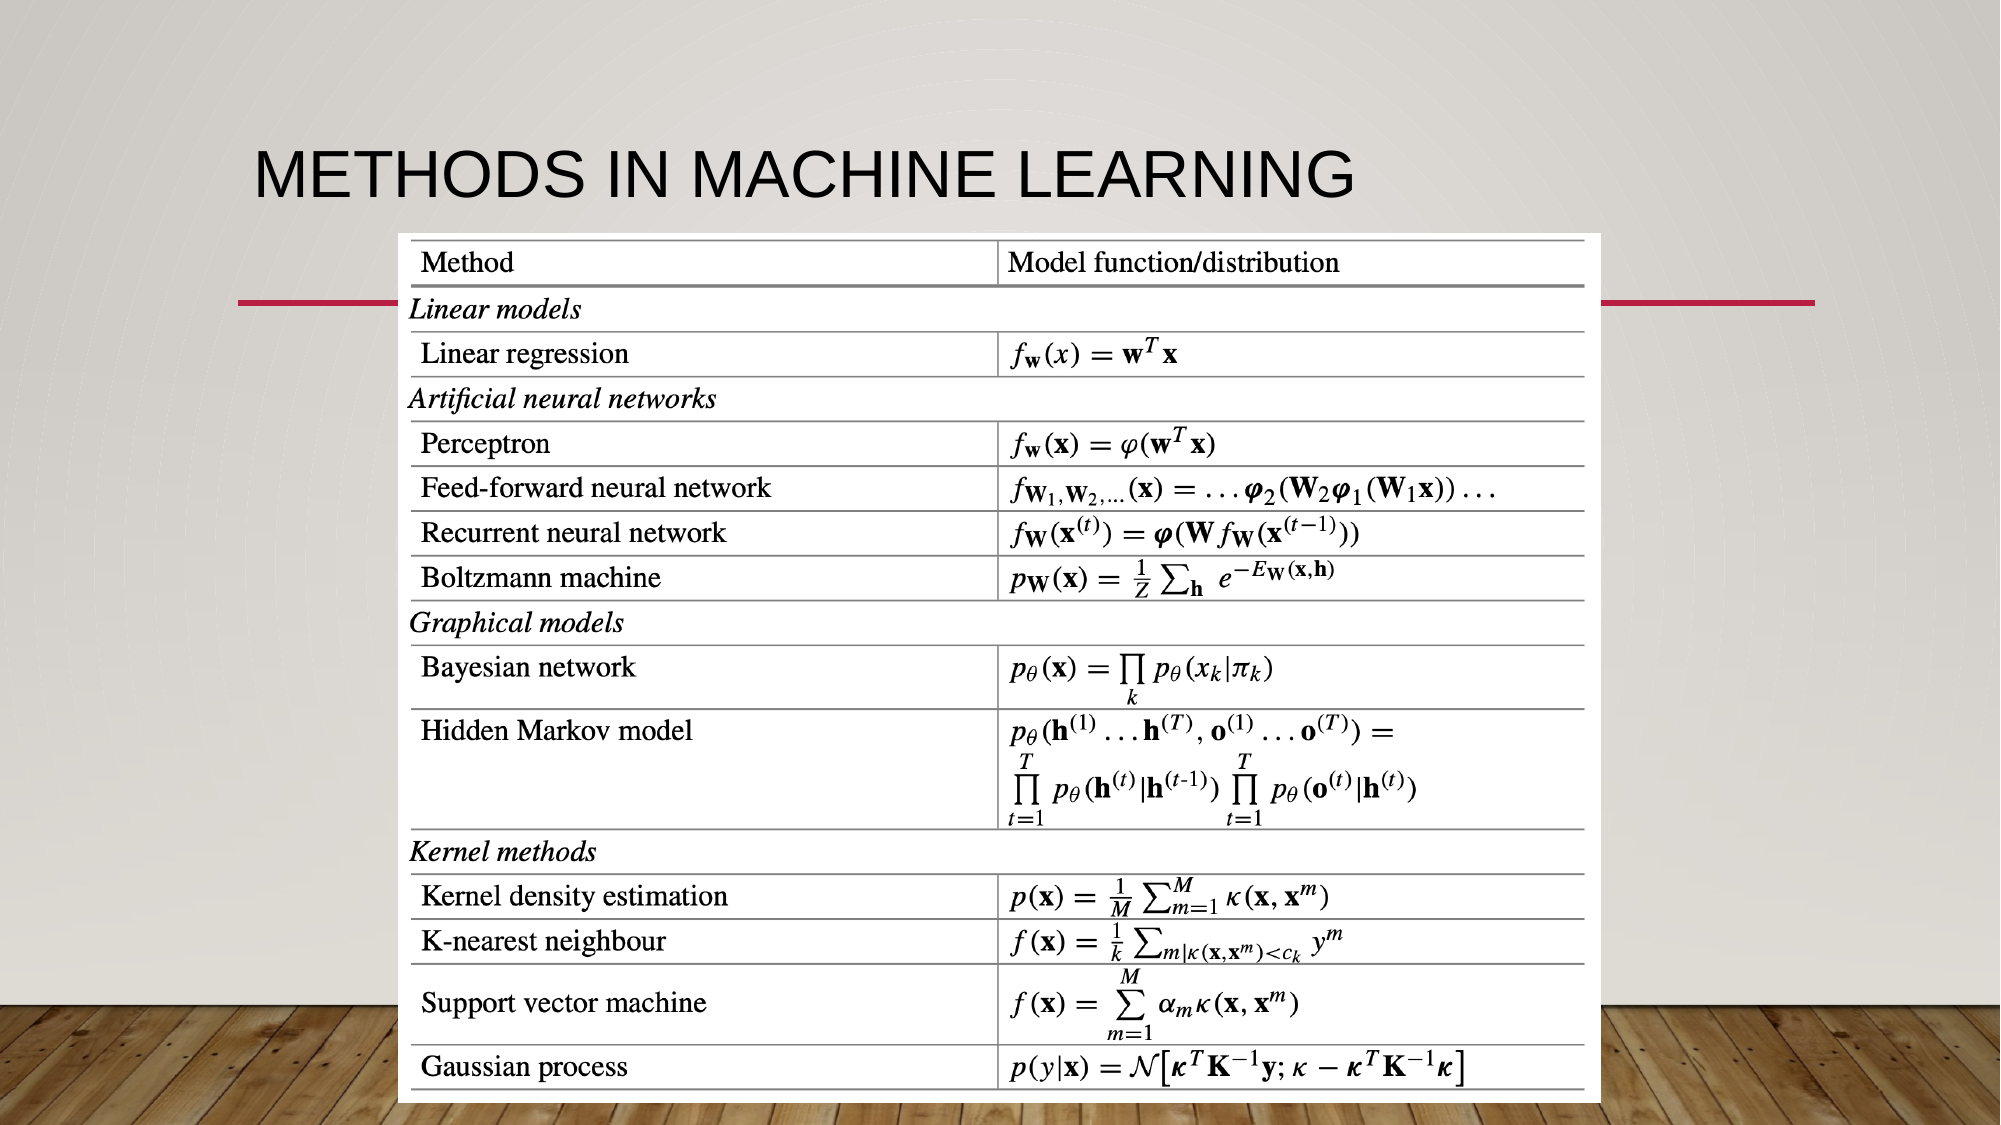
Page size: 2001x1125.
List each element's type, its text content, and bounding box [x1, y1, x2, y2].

title Methods in Machine Learning [238, 131, 1814, 305]
picture [0, 233, 2000, 1125]
